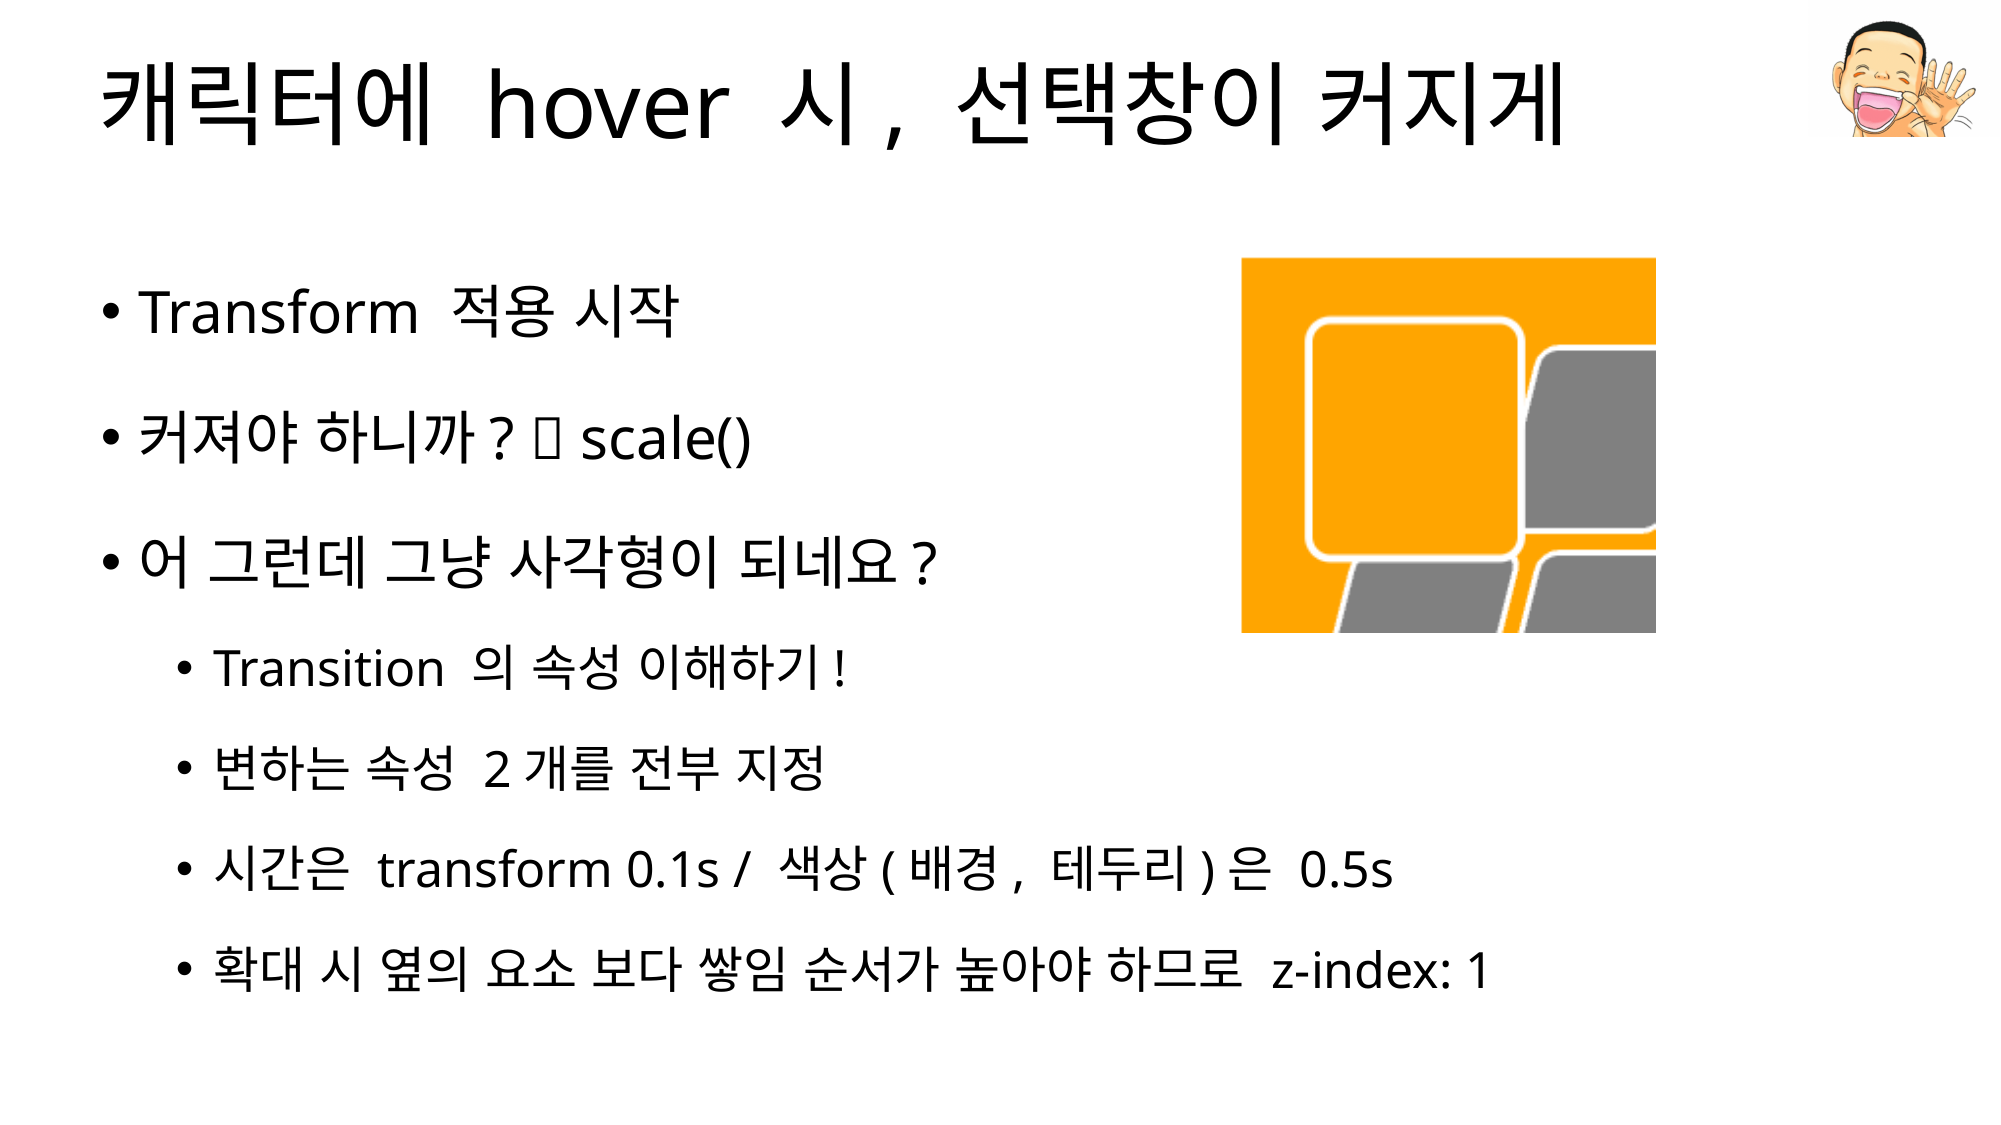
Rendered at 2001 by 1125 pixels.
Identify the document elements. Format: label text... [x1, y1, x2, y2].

picture [1931, 0, 2000, 137]
list Transform 적용 시작 커져야 하니까?  scale() 어 그런데 그냥 사각형이 되네요? Transition 의 속성 이해하기! 변하는 속성 2개를 전부 지정 시간은 transform 0.1s / 색상(배경, 테두리)은 0.5s 확대 시 옆의 요소 보다 쌓임 순서가 높아야 하므로 z-index: 1 [85, 233, 1863, 1100]
title 캐릭터에 hover 시, 선택창이 커지게 [83, 0, 1931, 218]
picture [1181, 217, 1656, 633]
